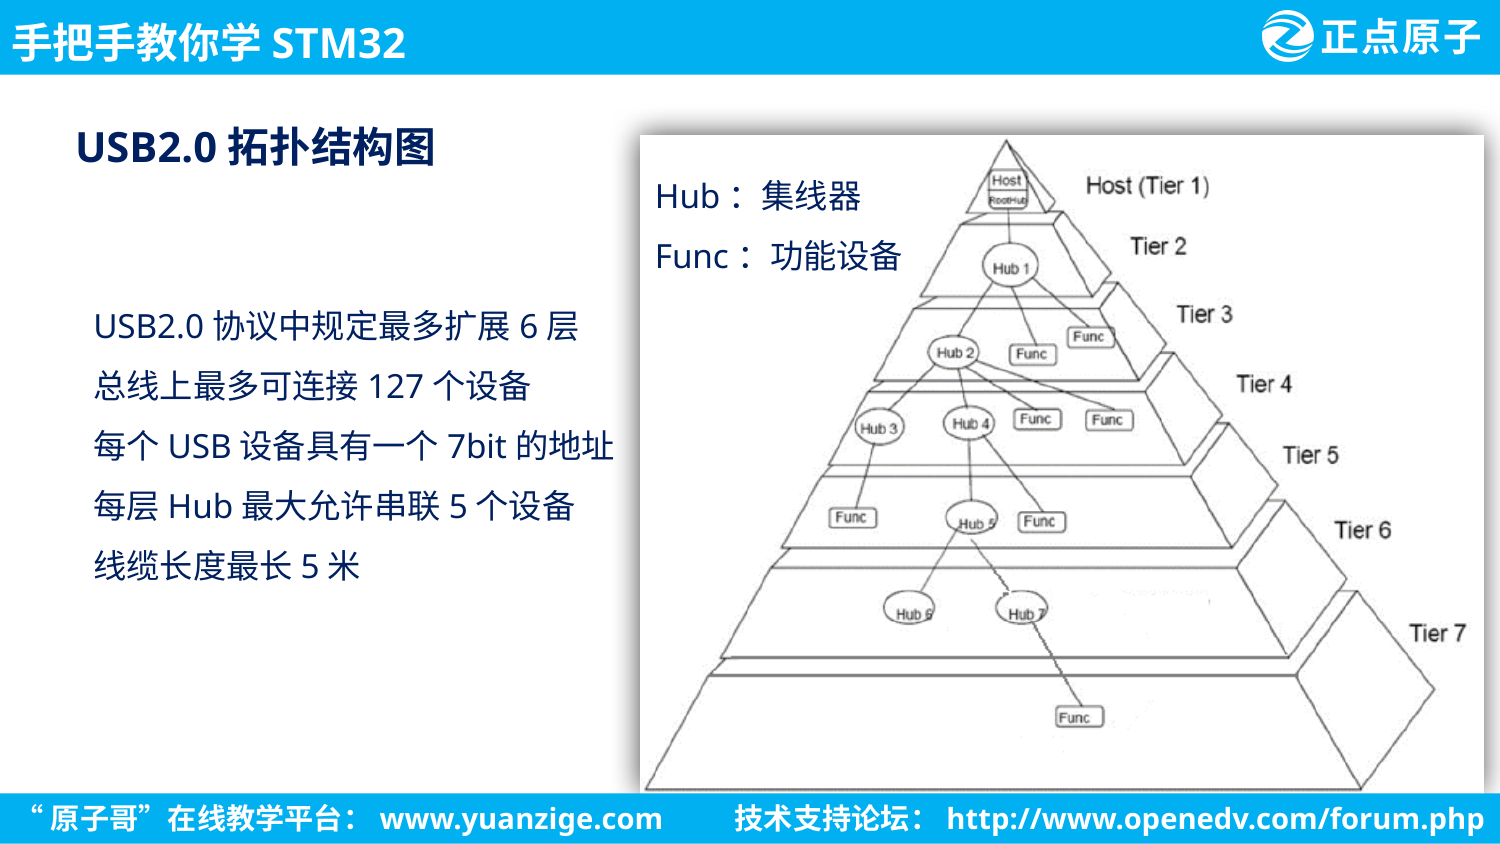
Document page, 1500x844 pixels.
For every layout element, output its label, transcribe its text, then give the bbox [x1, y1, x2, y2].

picture [1322, 21, 1357, 52]
text_box [0, 0, 1500, 76]
picture [1263, 27, 1307, 61]
picture [1412, 44, 1418, 52]
text_box USB2.0协议中规定最多扩展6层 总线上最多可连接127个设备 每个USB设备具有一个7bit的地址 每层Hub最大允许串联5个设备 线缆长度最长5米 [78, 278, 639, 593]
picture [1364, 45, 1370, 53]
text_box USB2.0拓扑结构图 [67, 91, 854, 175]
picture [1367, 18, 1396, 42]
picture [639, 135, 1484, 793]
text_box 手把手教你学STM32 [0, 0, 967, 75]
picture [1391, 45, 1397, 53]
picture [1445, 21, 1479, 54]
text_box 技术支持论坛：http://www.openedv.com/forum.php [544, 793, 1500, 843]
picture [1404, 20, 1438, 54]
text_box “原子哥”在线教学平台：www.yuanzige.com [0, 793, 544, 843]
picture [1431, 44, 1438, 52]
picture [1267, 11, 1313, 45]
